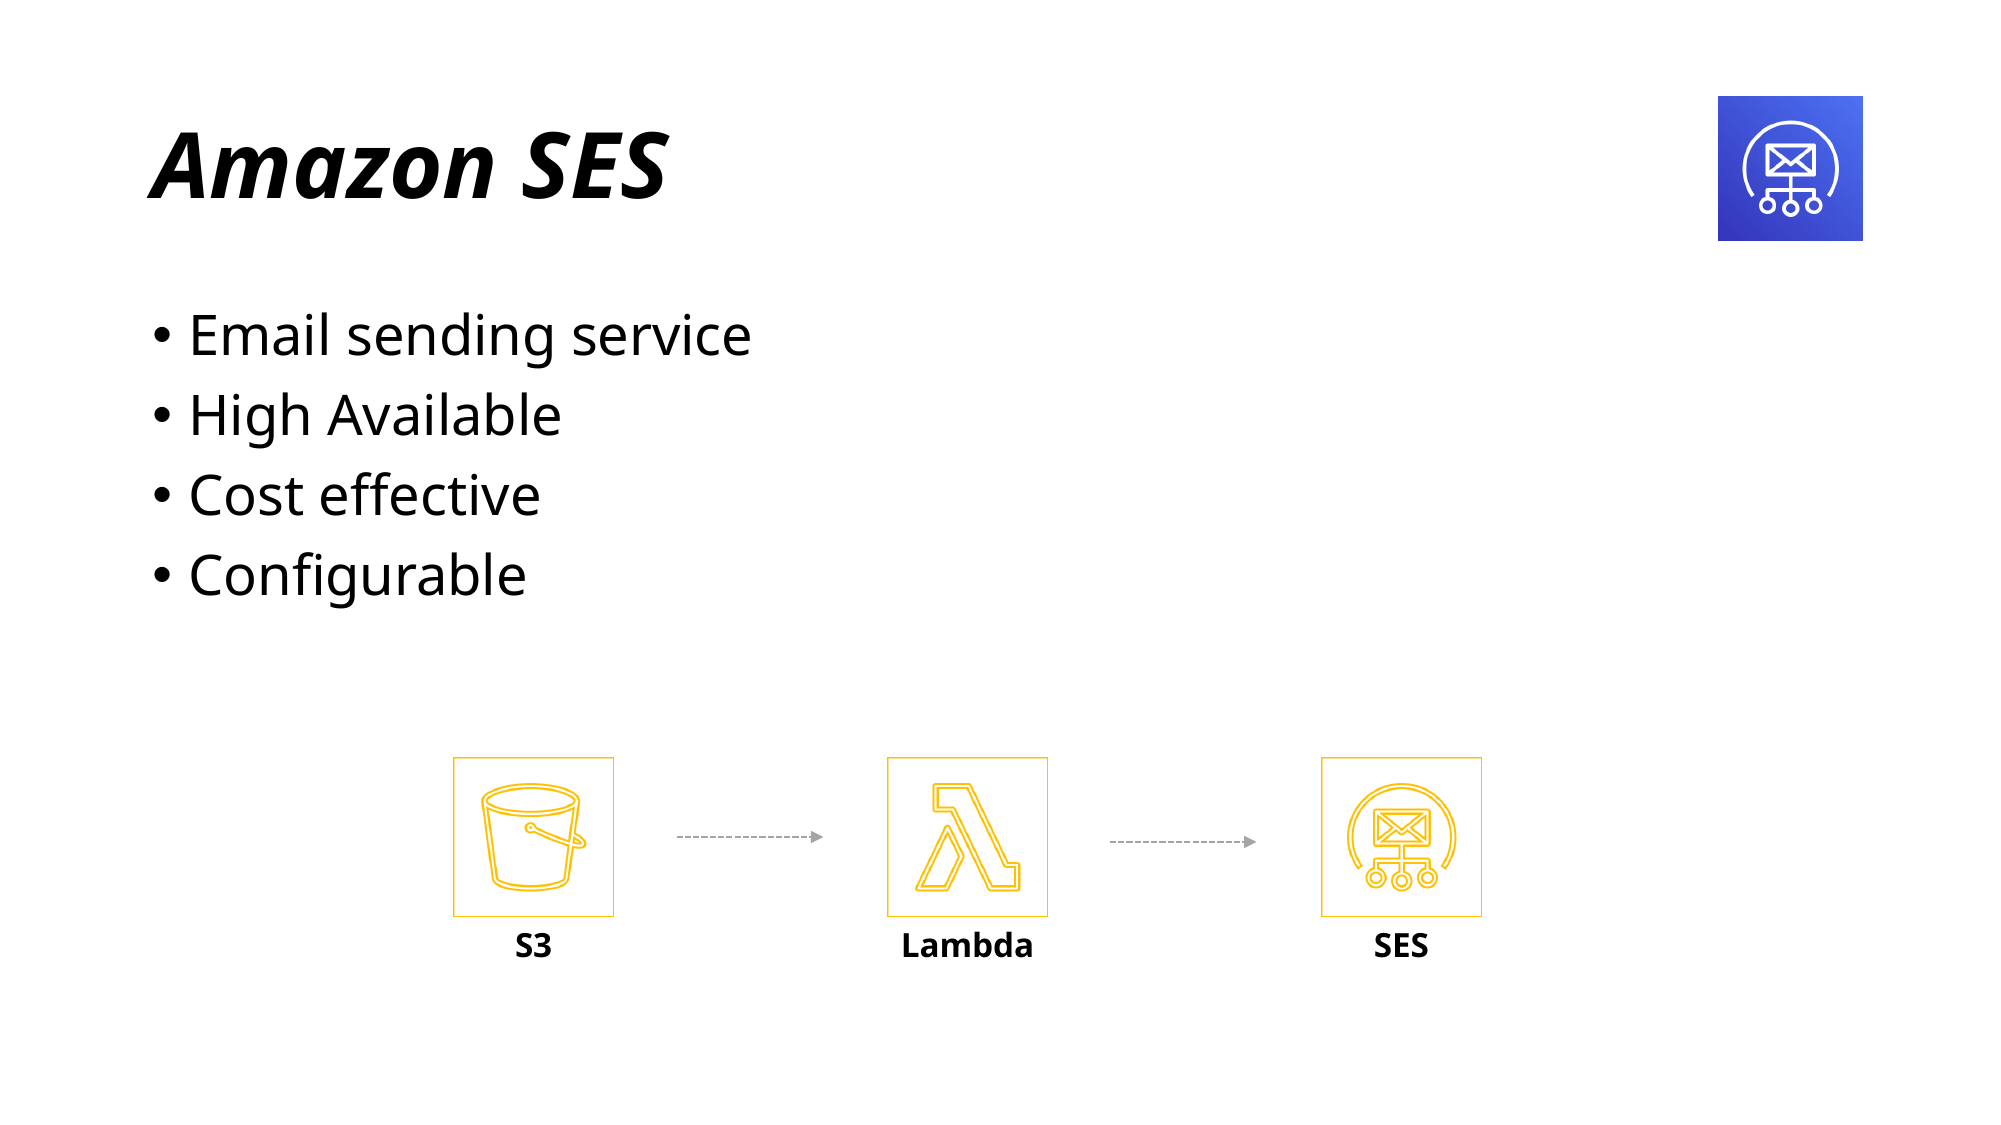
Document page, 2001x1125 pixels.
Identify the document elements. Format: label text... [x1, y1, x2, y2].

picture [1321, 757, 1482, 917]
text_box Lambda [859, 916, 1076, 972]
list Email sending service High Available Cost effective Configurable [137, 299, 1863, 617]
picture [887, 757, 1048, 917]
text_box S3 [425, 916, 642, 972]
picture [453, 757, 614, 917]
text_box SES [1293, 916, 1510, 972]
title Amazon SES [137, 59, 1863, 278]
picture [1718, 96, 1863, 241]
